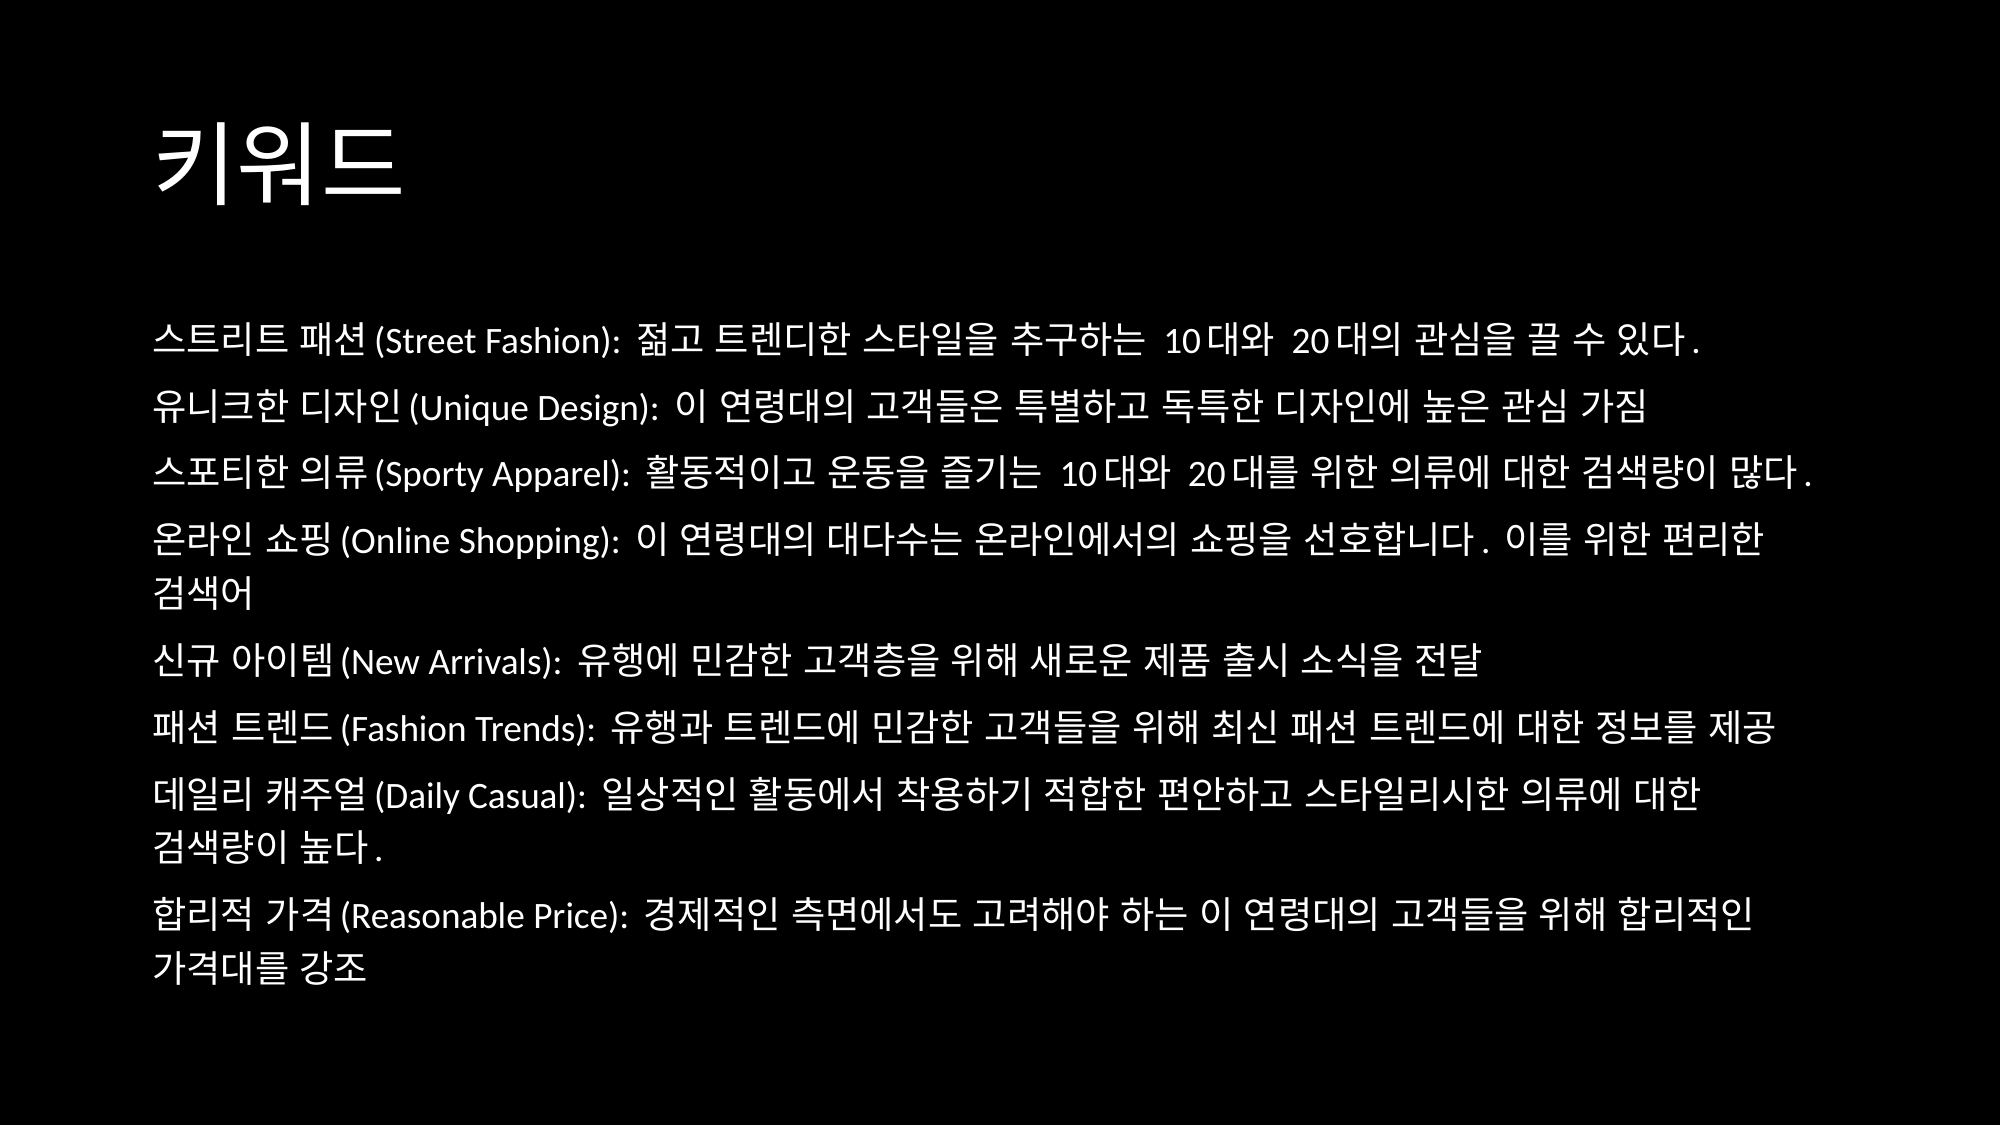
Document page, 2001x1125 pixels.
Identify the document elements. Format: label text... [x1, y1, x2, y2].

title 키워드 [137, 59, 1863, 278]
list 스트리트 패션(Street Fashion): 젊고 트렌디한 스타일을 추구하는 10대와 20대의 관심을 끌 수 있다. 유니크한 디자인(Unique Design): 이 연령대의 고객들은 특별하고 독특한 디자인에 높은 관심 가짐 스포티한 의류(Sporty Apparel): 활동적이고 운동을 즐기는 10대와 20대를 위한 의류에 대한 검색량이 많다. 온라인 쇼핑(Online Shopping): 이 연령대의 대다수는 온라인에서의 쇼핑을 선호합니다. 이를 위한 편리한 검색어 신규 아이템(New Arrivals): 유행에 민감한 고객층을 위해 새로운 제품 출시 소식을 전달 패션 트렌드(Fashion Trends): 유행과 트렌드에 민감한 고객들을 위해 최신 패션 트렌드에 대한 정보를 제공 데일리 캐주얼(Daily Casual): 일상적인 활동에서 착용하기 적합한 편안하고 스타일리시한 의류에 대한 검색량이 높다. 합리적 가격(Reasonable Price): 경제적인 측면에서도 고려해야 하는 이 연령대의 고객들을 위해 합리적인 가격대를 강조 [137, 299, 1863, 1014]
